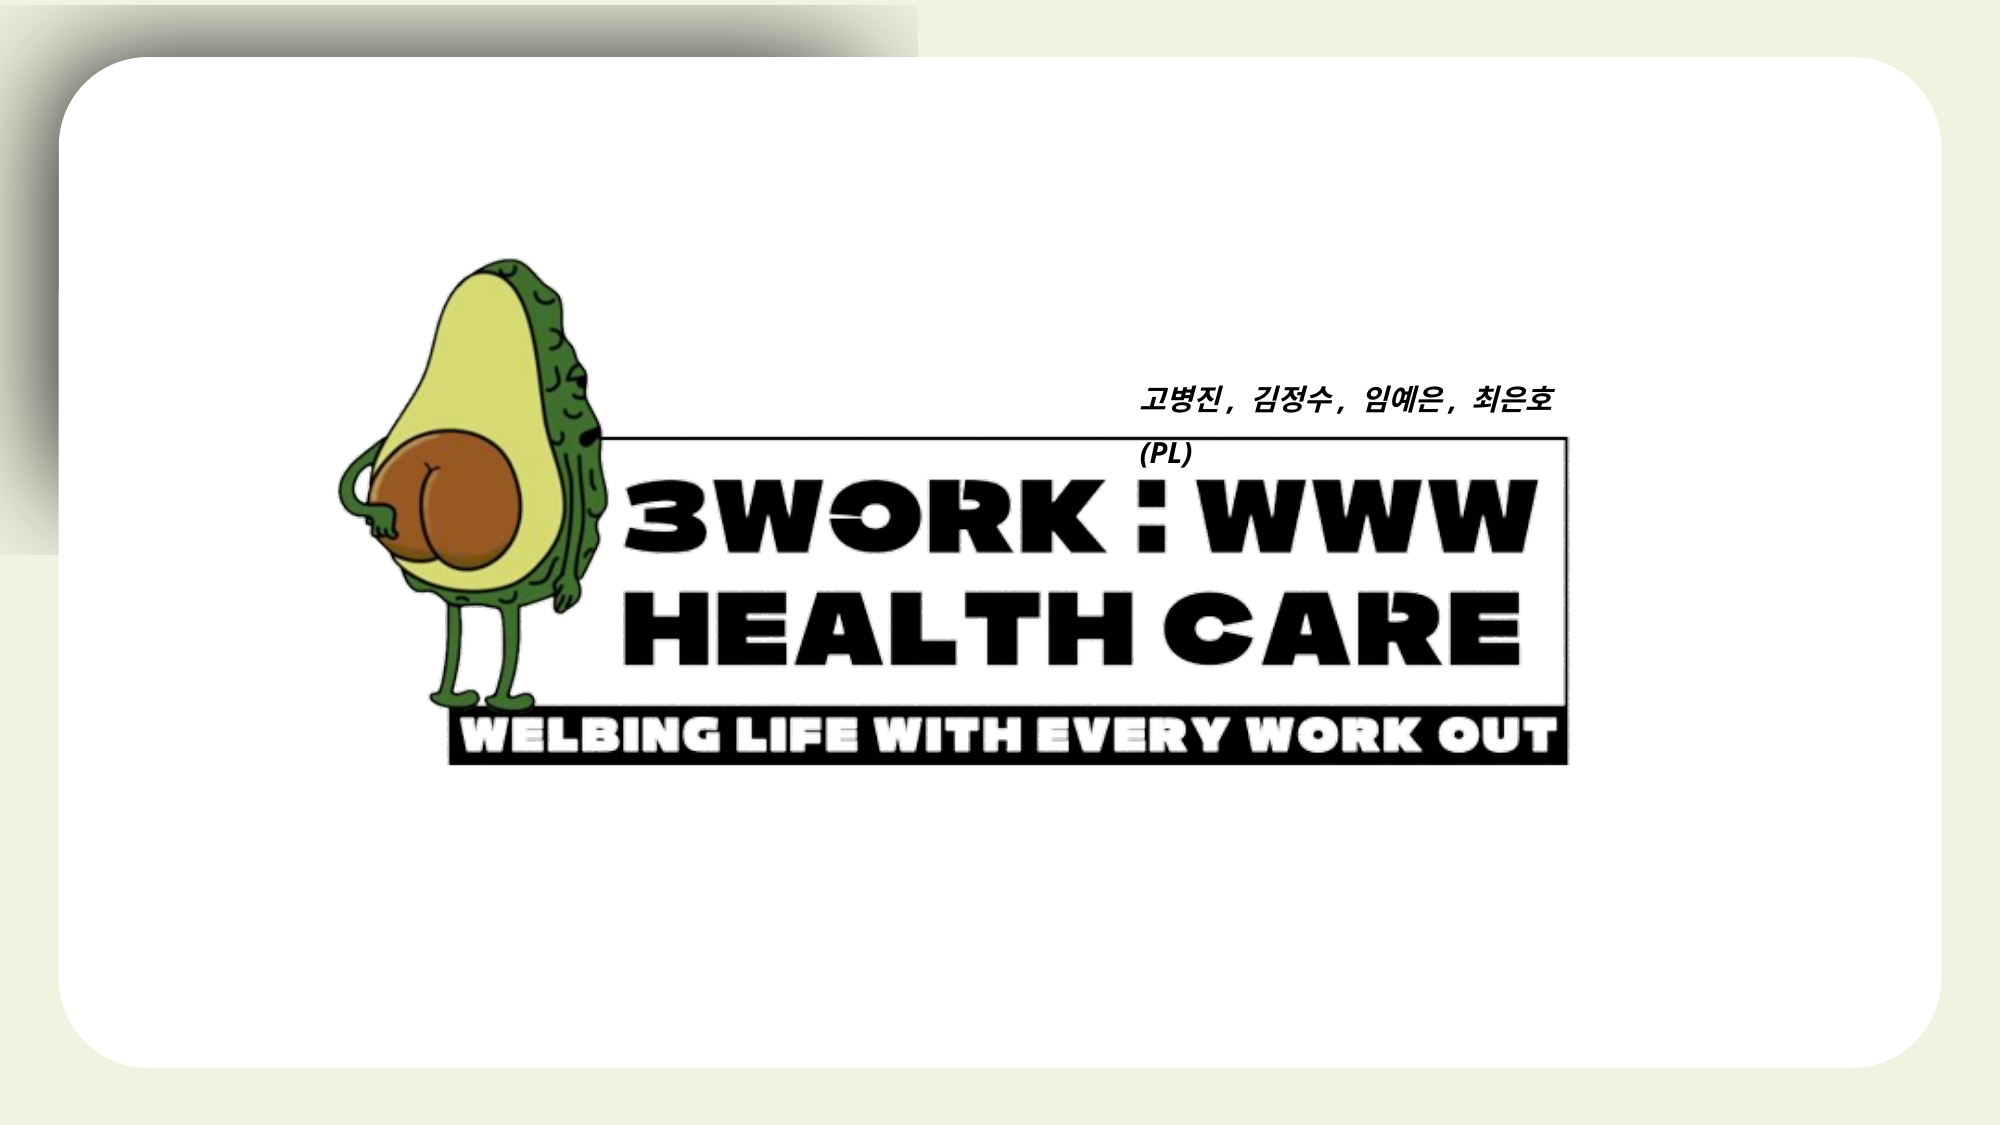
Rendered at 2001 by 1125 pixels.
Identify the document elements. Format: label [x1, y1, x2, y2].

text_box [57, 56, 1943, 1069]
picture [316, 229, 1592, 790]
